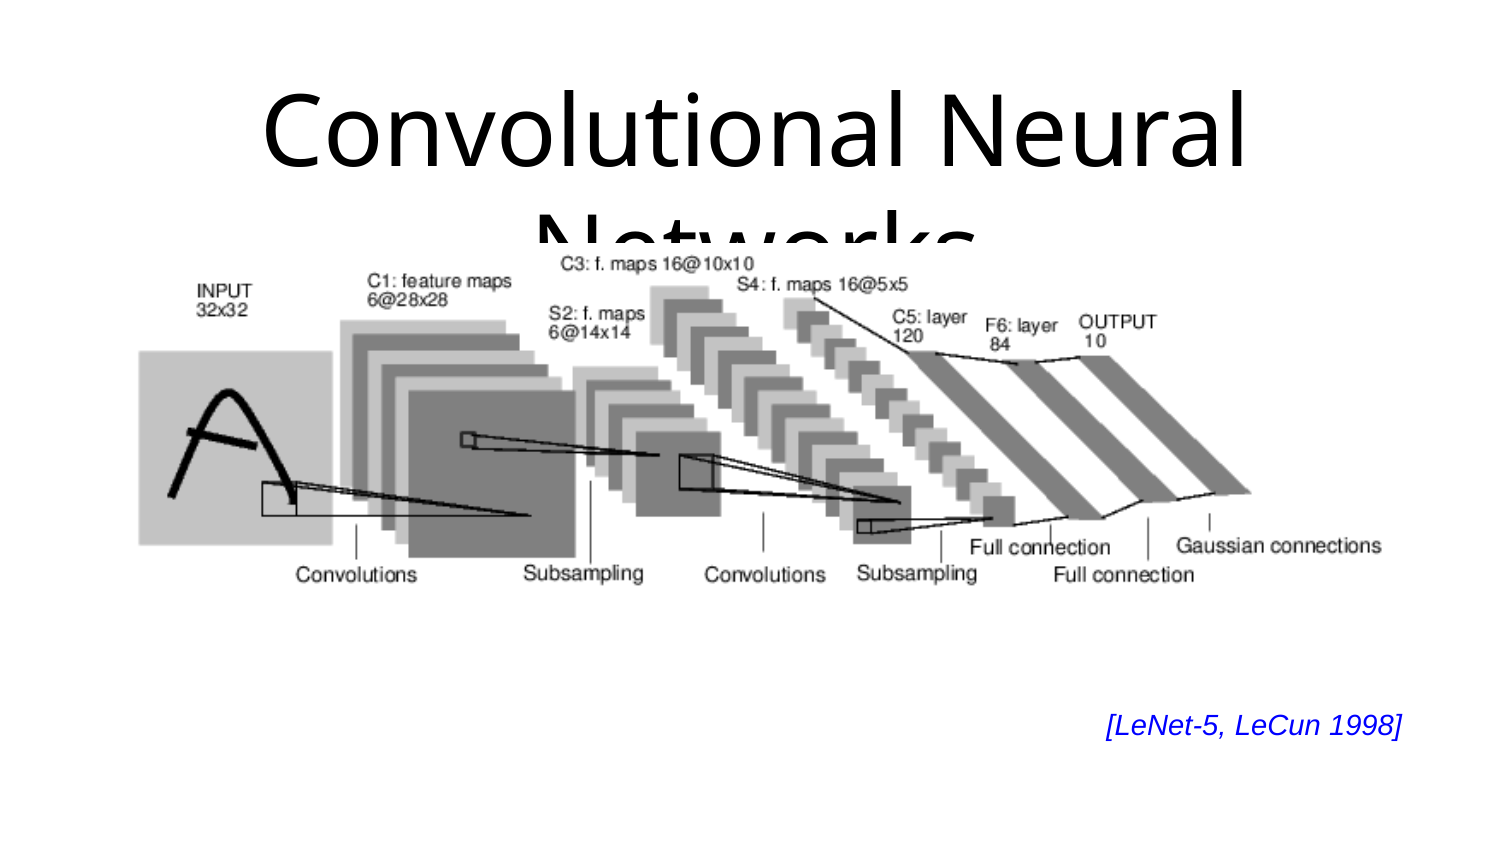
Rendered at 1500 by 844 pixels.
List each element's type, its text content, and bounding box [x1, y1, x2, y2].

picture [101, 243, 1399, 601]
text_box [LeNet-5, LeCun 1998] [1091, 690, 1484, 744]
text_box Convolutional Neural Networks [28, 0, 1484, 216]
